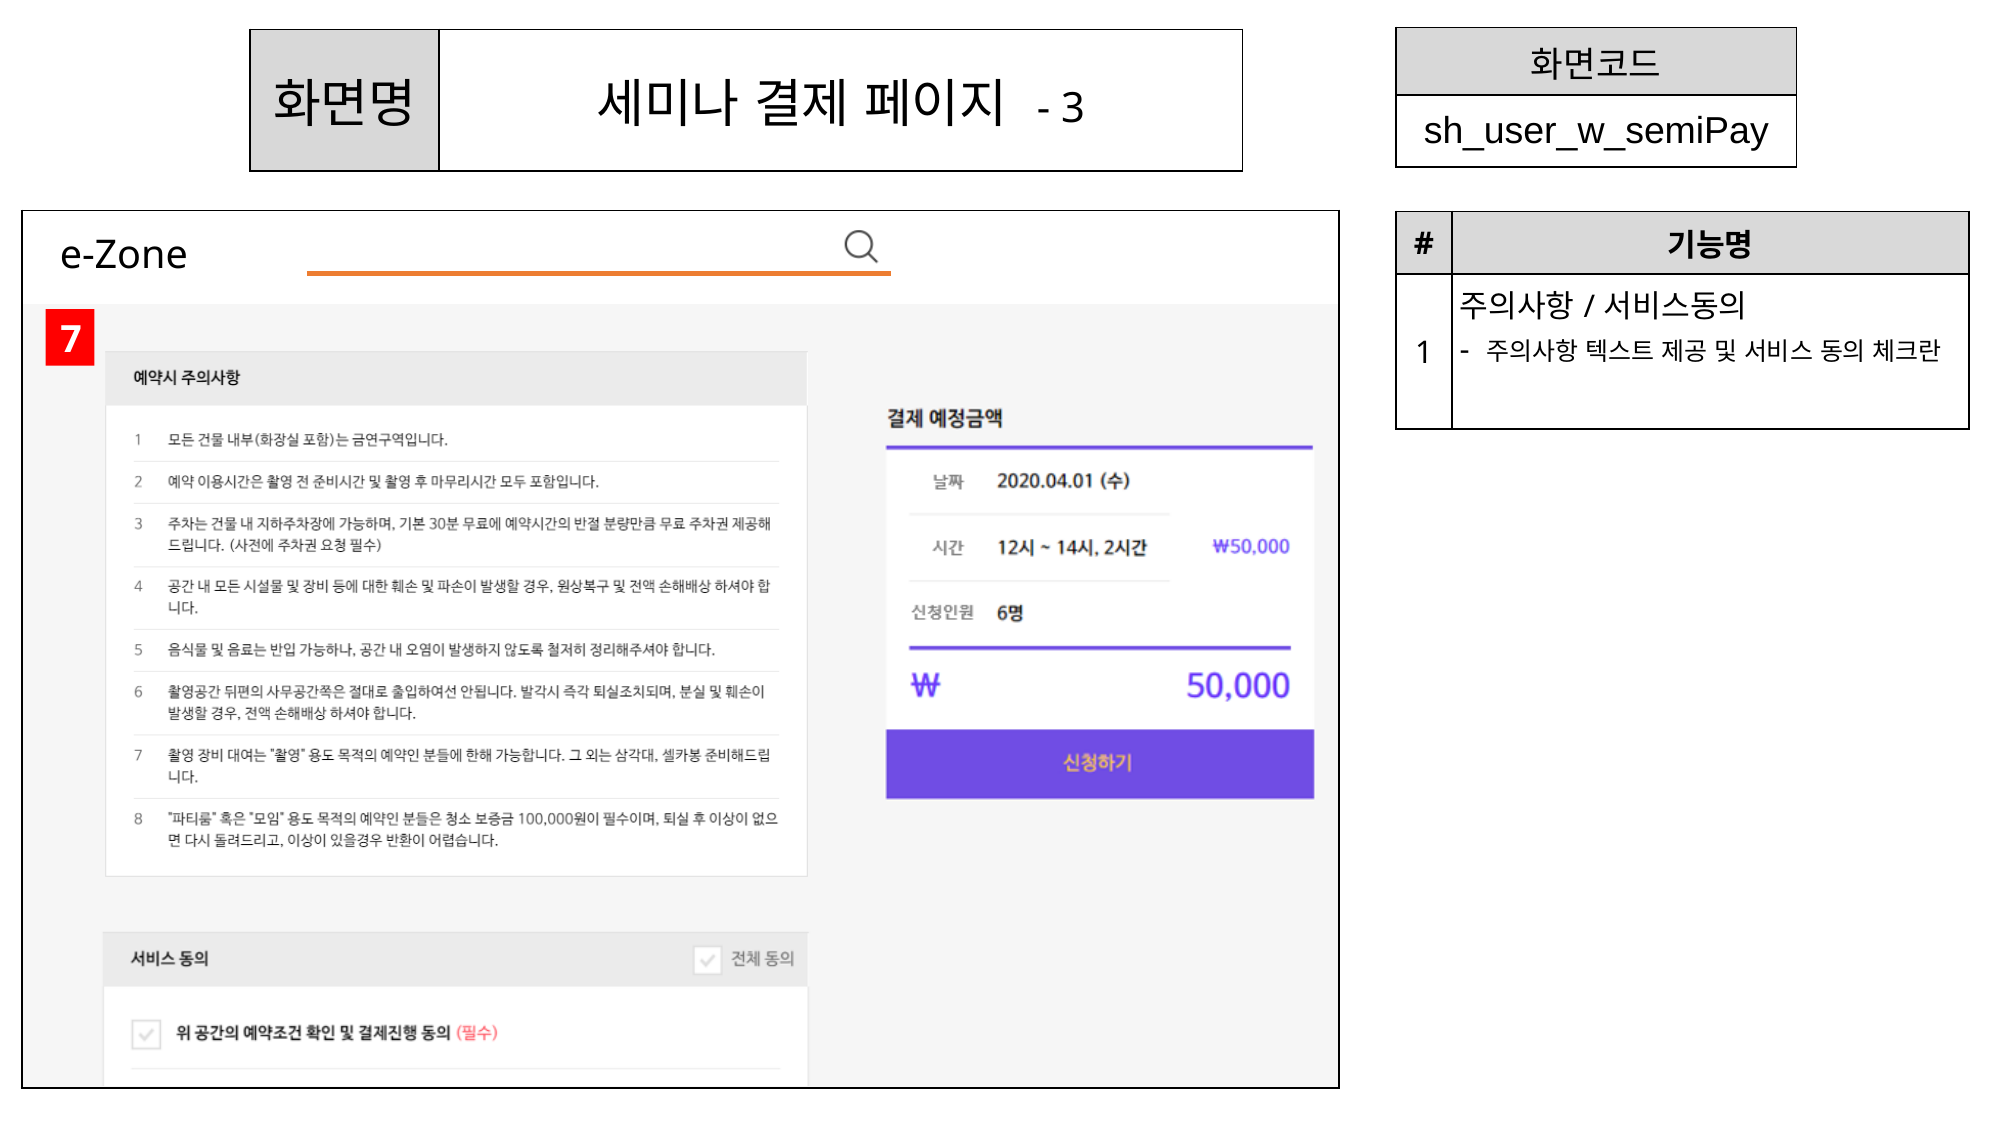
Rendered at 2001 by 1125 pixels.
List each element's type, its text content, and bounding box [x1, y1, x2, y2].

table_header # [1397, 212, 1451, 273]
table_cell 1 [1397, 275, 1451, 428]
table_header 세미나 결제 페이지 - 3 [440, 30, 1242, 170]
table_cell 주의사항/서비스동의 - 주의사항 텍스트 제공 및 서비스 동의 체크란 [1453, 275, 1968, 428]
table_cell sh_user_w_semiPay [1397, 96, 1796, 166]
table_header 화면명 [251, 30, 438, 170]
table_cell [23, 304, 1338, 1087]
picture [96, 342, 815, 884]
text_box 7 [45, 308, 95, 367]
picture [89, 918, 833, 1086]
picture [871, 399, 1338, 813]
table_header [23, 211, 1338, 304]
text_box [52, 221, 891, 280]
table_header 기능명 [1453, 212, 1968, 273]
table_header 화면코드 [1397, 28, 1796, 94]
